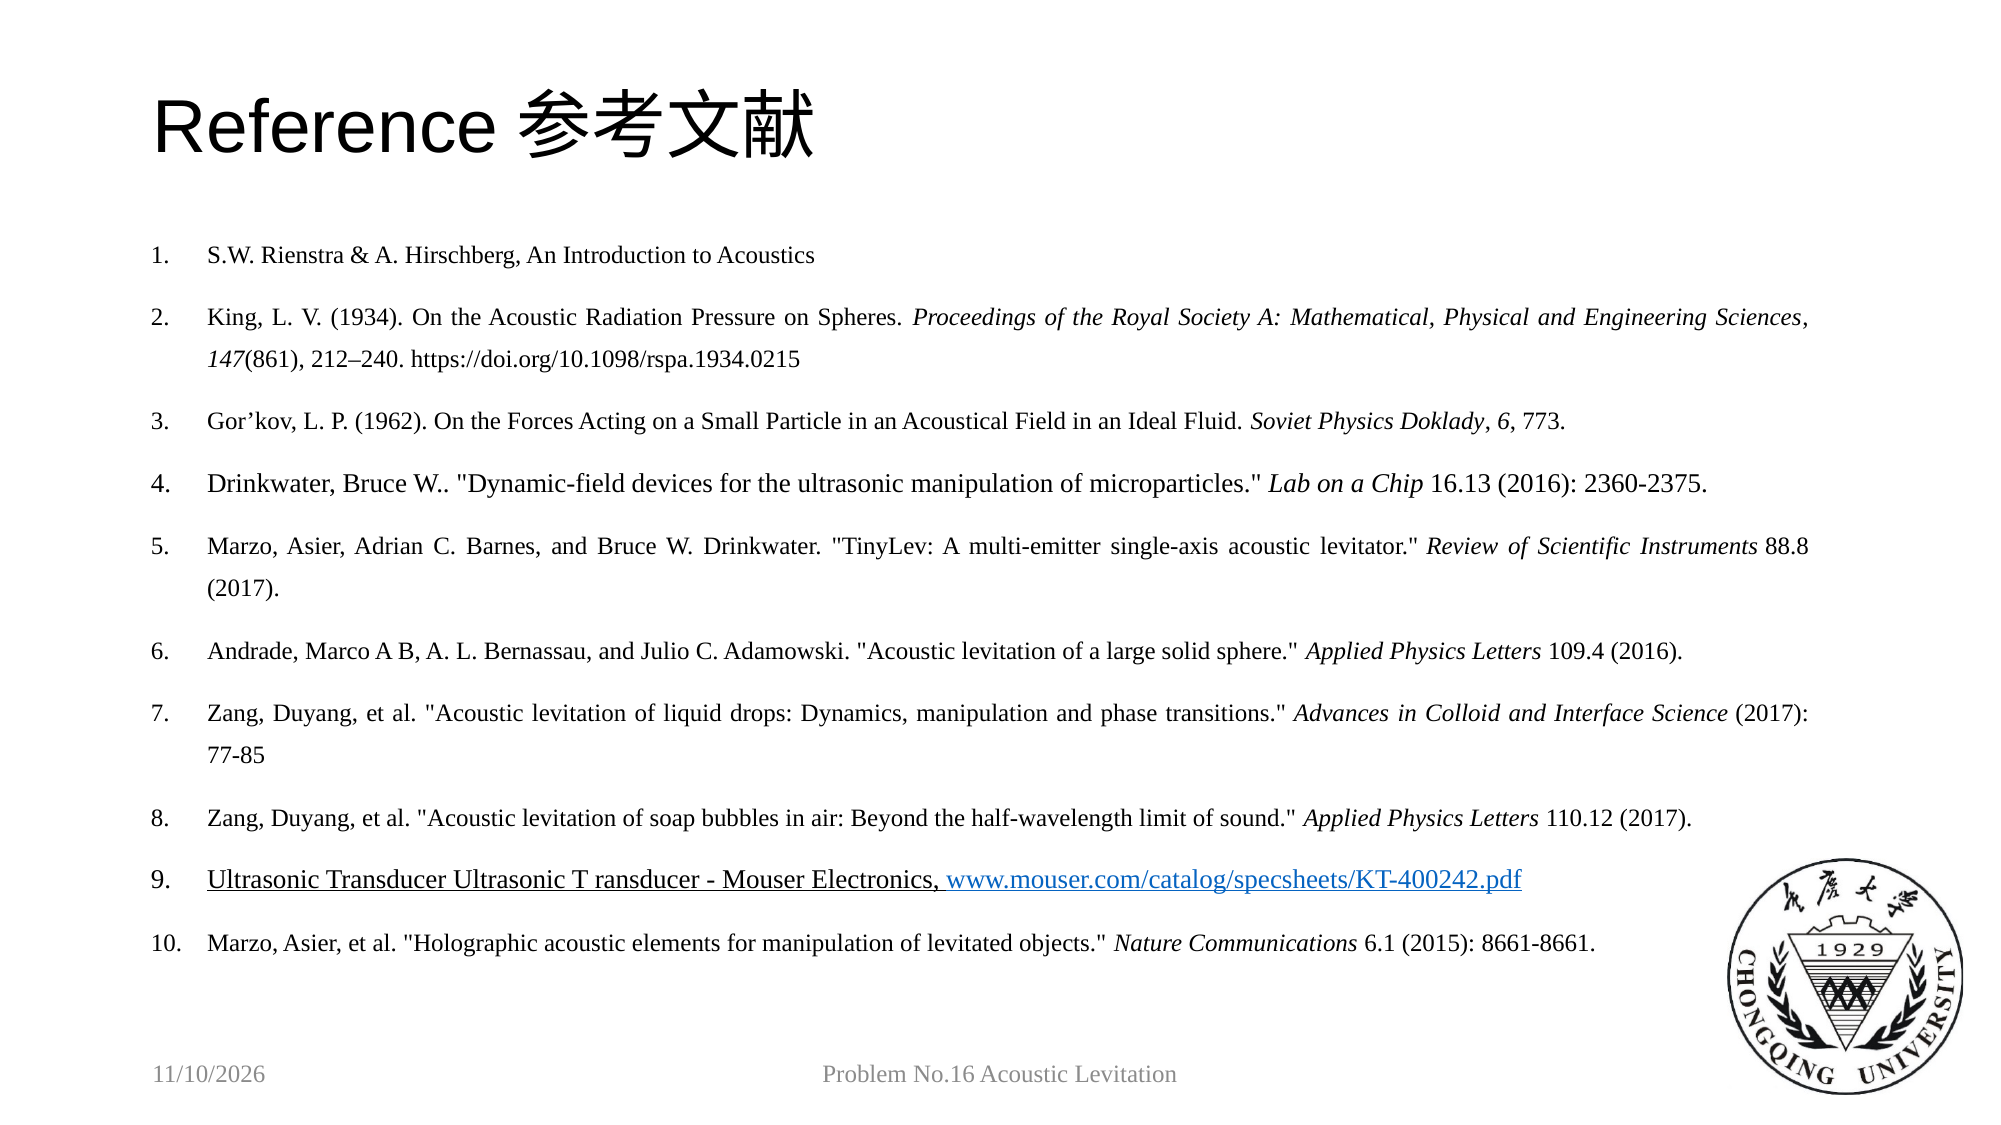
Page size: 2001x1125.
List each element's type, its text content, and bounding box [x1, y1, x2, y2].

picture [1727, 858, 1964, 1095]
footer Problem No.16 Acoustic Levitation [662, 1042, 1338, 1103]
title Reference参考文献 [137, 59, 1863, 196]
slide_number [137, 1042, 588, 1103]
text_box S.W. Rienstra & A. Hirschberg, An Introduction to Acoustics King, L. V. (1934). On the Acoustic Radiation Pressure on Spheres. Proceedings of the Royal Society A: Mathematical, Physical and Engineering Sciences, 147(861), 212–240. https://doi.org/10.1098/rspa.1934.0215 Gor’kov, L. P. (1962). On the Forces Acting on a Small Particle in an Acoustical Field in an Ideal Fluid. Soviet Physics Doklady, 6, 773. Drinkwater, Bruce W.. "Dynamic-field devices for the ultrasonic manipulation of microparticles." Lab on a Chip 16.13 (2016): 2360-2375. Marzo, Asier, Adrian C. Barnes, and Bruce W. Drinkwater. "TinyLev: A multi-emitter single-axis acoustic levitator." Review of Scientific Instruments 88.8 (2017). Andrade, Marco A B, A. L. Bernassau, and Julio C. Adamowski. "Acoustic levitation of a large solid sphere." Applied Physics Letters 109.4 (2016). Zang, Duyang, et al. "Acoustic levitation of liquid drops: Dynamics, manipulation and phase transitions." Advances in Colloid and Interface Science (2017): 77-85 Zang, Duyang, et al. "Acoustic levitation of soap bubbles in air: Beyond the half-wavelength limit of sound." Applied Physics Letters 110.12 (2017). Ultrasonic Transducer Ultrasonic T ransducer - Mouser Electronics, www.mouser.com/catalog/specsheets/KT-400242.pdf Marzo, Asier, et al. "Holographic acoustic elements for manipulation of levitated objects." Nature Communications 6.1 (2015): 8661-8661. [98, 168, 1824, 986]
